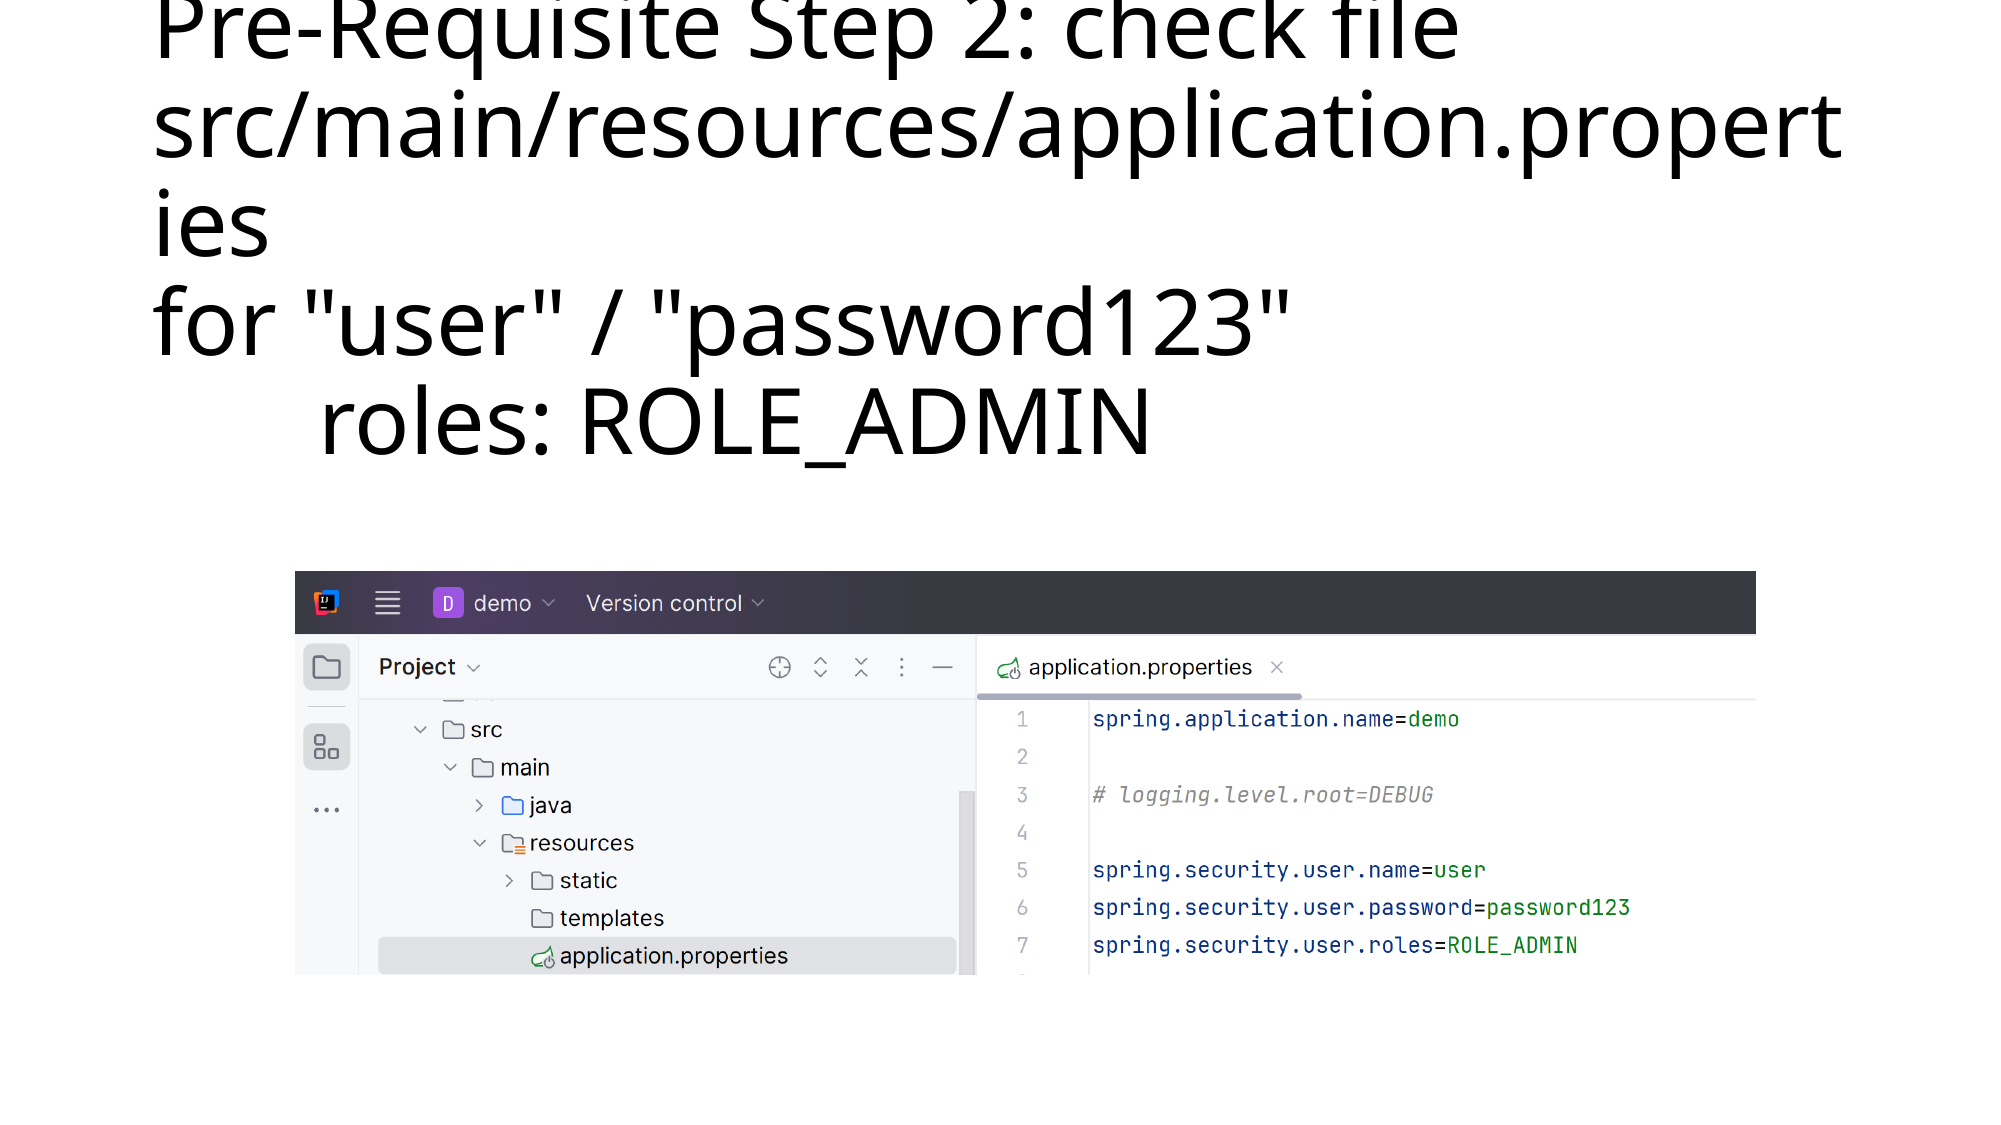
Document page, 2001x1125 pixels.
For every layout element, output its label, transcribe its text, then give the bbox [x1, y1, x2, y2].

picture [295, 571, 1756, 975]
title Pre-Requisite Step 2: check file src/main/resources/application.properties for "user" / "password123" roles: ROLE_ADMIN [137, 0, 1863, 454]
